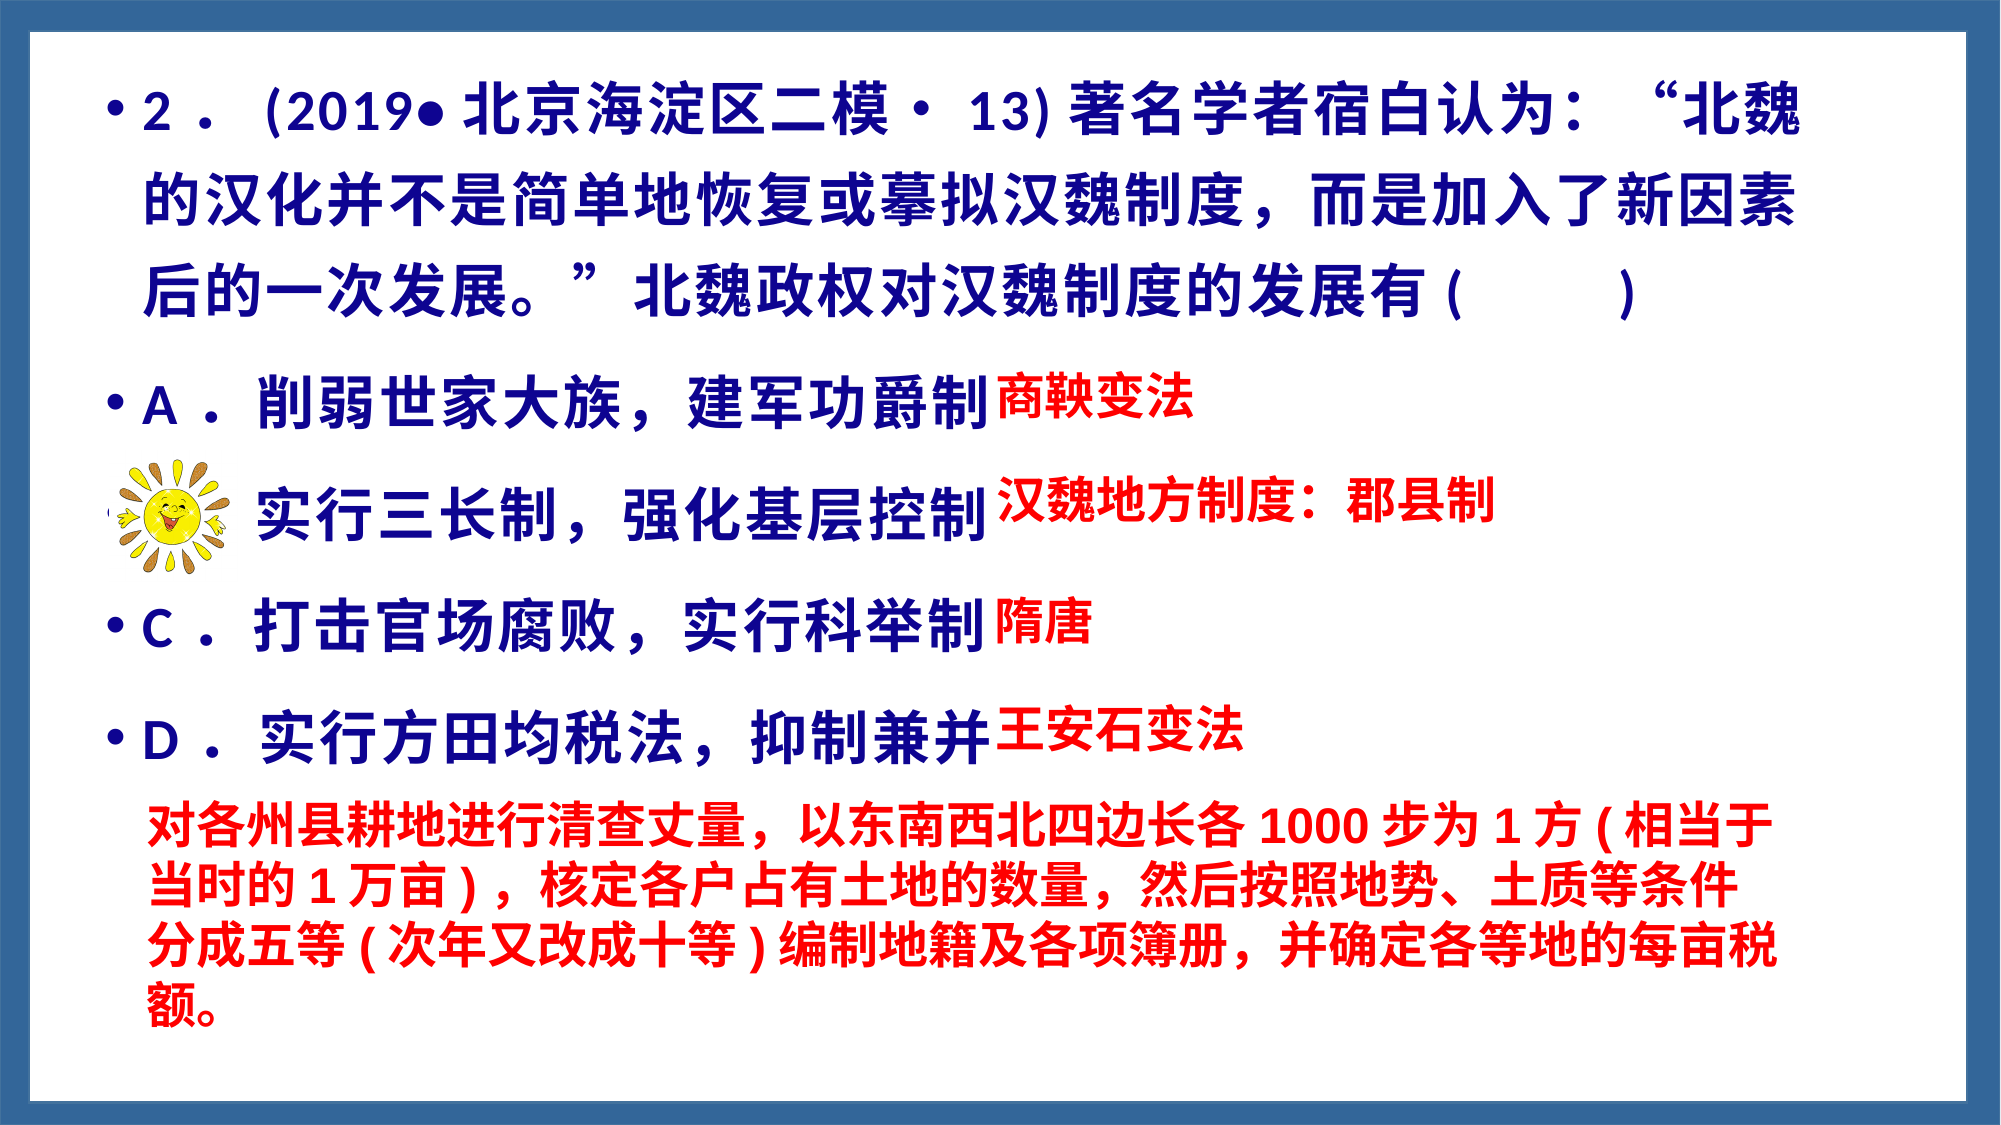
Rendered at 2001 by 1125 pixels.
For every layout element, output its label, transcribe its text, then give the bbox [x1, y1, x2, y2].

text_box 汉魏地方制度：郡县制 [981, 460, 1512, 536]
text_box 对各州县耕地进行清查丈量，以东南西北四边长各1000步为1方(相当于当时的1万亩)，核定各户占有土地的数量，然后按照地势、土质等条件分成五等(次年又改成十等)编制地籍及各项簿册，并确定各等地的每亩税额。 [132, 786, 1794, 1042]
picture [109, 450, 238, 582]
text_box 王安石变法 [980, 690, 1261, 765]
text_box 隋唐 [979, 581, 1110, 657]
list 2．(2019•北京海淀区二模•13)著名学者宿白认为：“北魏的汉化并不是简单地恢复或摹拟汉魏制度，而是加入了新因素后的一次发展。”北魏政权对汉魏制度的发展有( ) A．削弱世家大族，建军功爵制 B．实行三长制，强化基层控制 C．打击官场腐败，实行科举制 D．实行方田均税法，抑制兼并 [88, 51, 1869, 1053]
text_box 商鞅变法 [980, 357, 1210, 433]
